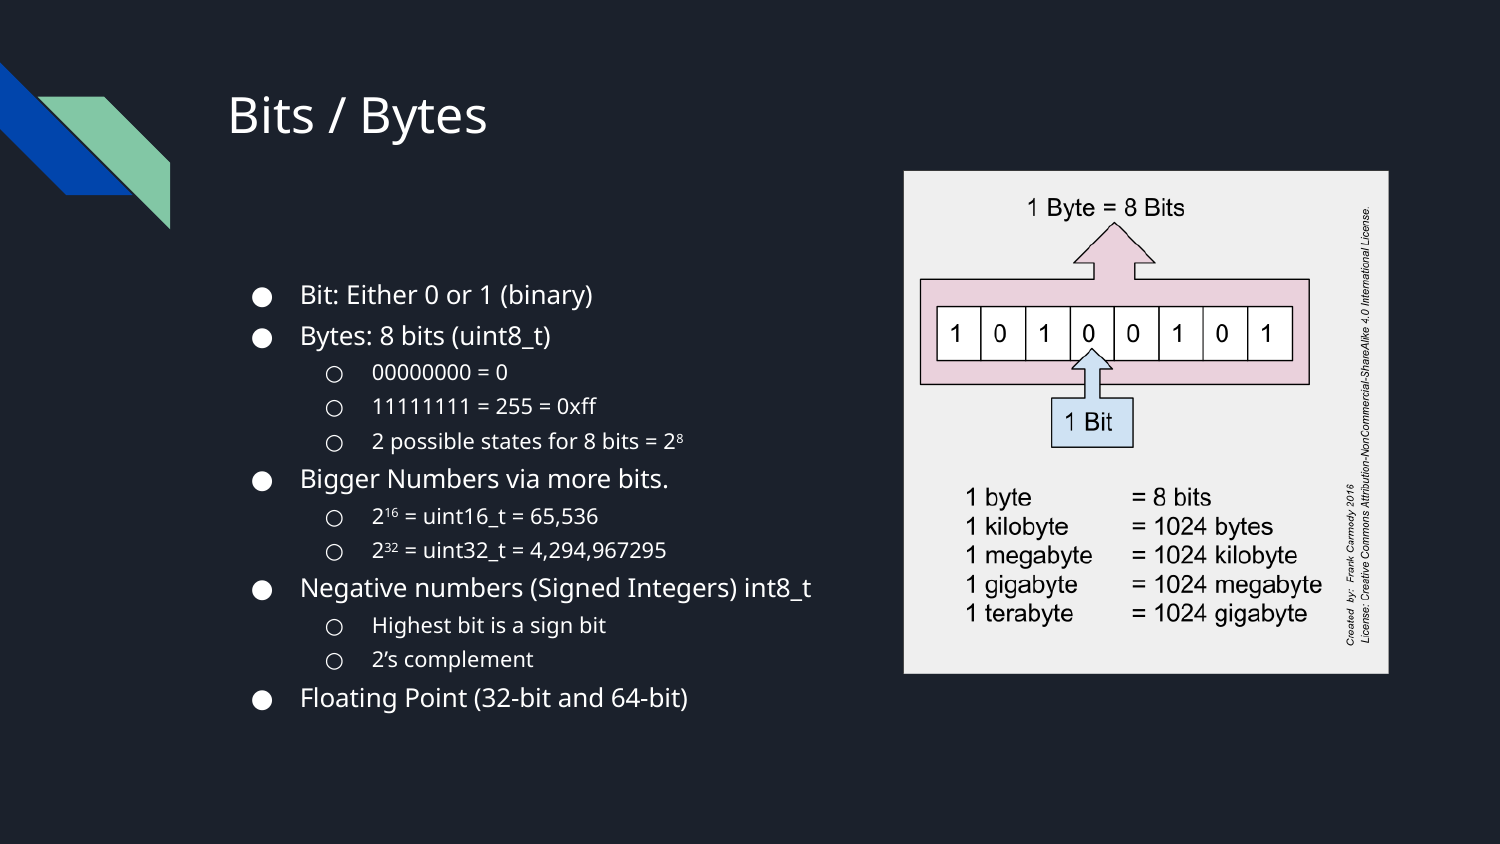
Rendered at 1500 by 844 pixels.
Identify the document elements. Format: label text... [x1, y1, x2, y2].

list Bit: Either 0 or 1 (binary) Bytes: 8 bits (uint8_t) 00000000 = 0 11111111 = 255 = 0xff 2 possible states for 8 bits = 28 Bigger Numbers via more bits. 216 = uint16_t = 65,536 232 = uint32_t = 4,294,967295 Negative numbers (Signed Integers) int8_t Highest bit is a sign bit 2’s complement Floating Point (32-bit and 64-bit) [212, 257, 1368, 735]
title Bits / Bytes [212, 64, 1368, 215]
picture [903, 170, 1389, 674]
